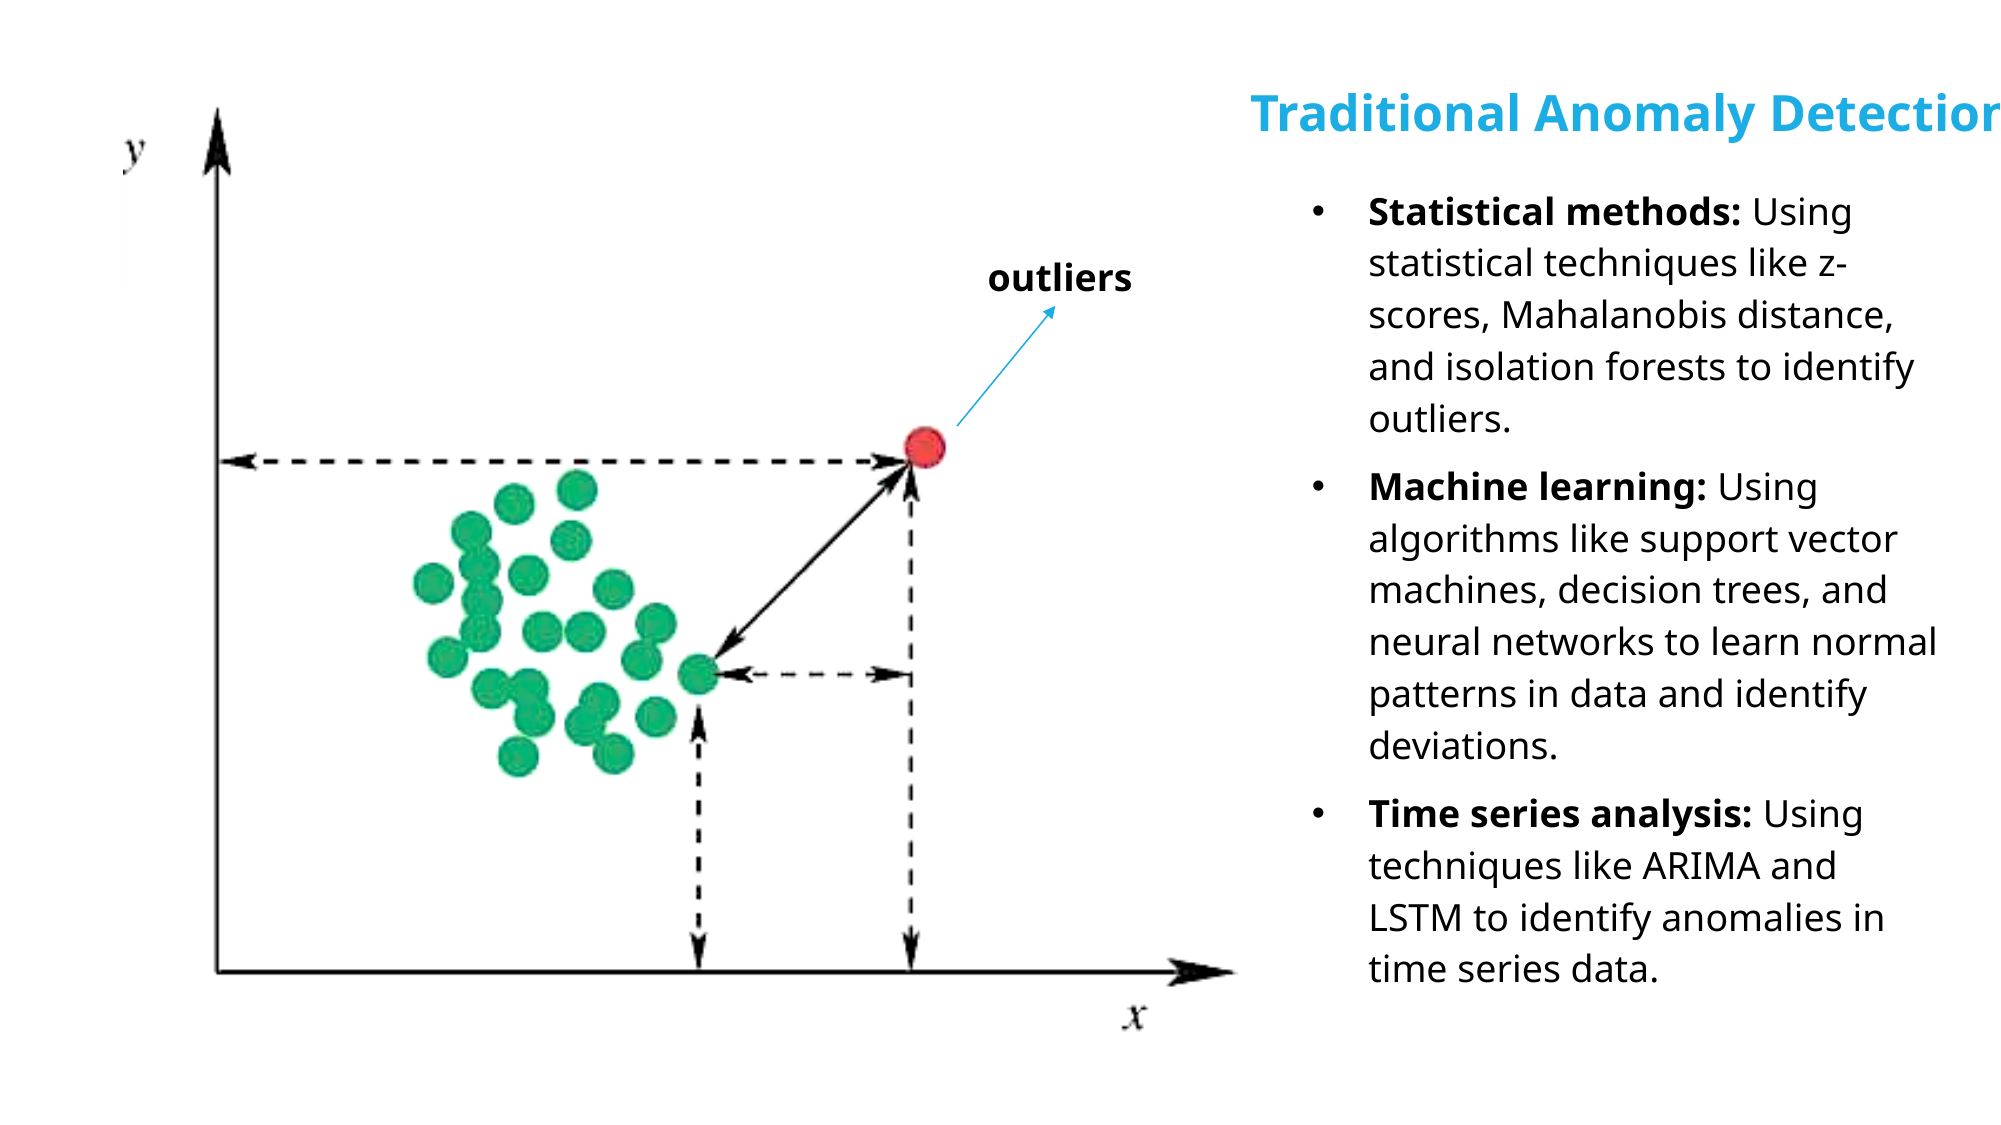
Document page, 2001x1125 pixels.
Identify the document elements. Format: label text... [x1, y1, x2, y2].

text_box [956, 306, 1056, 427]
picture [122, 106, 1238, 1041]
text_box Traditional Anomaly Detection [1235, 73, 2000, 149]
text_box Statistical methods: Using statistical techniques like z-scores, Mahalanobis distance, and isolation forests to identify outliers. Machine learning: Using algorithms like support vector machines, decision trees, and neural networks to learn normal patterns in data and identify deviations. Time series analysis: Using techniques like ARIMA and LSTM to identify anomalies in time series data. [1297, 173, 1956, 998]
